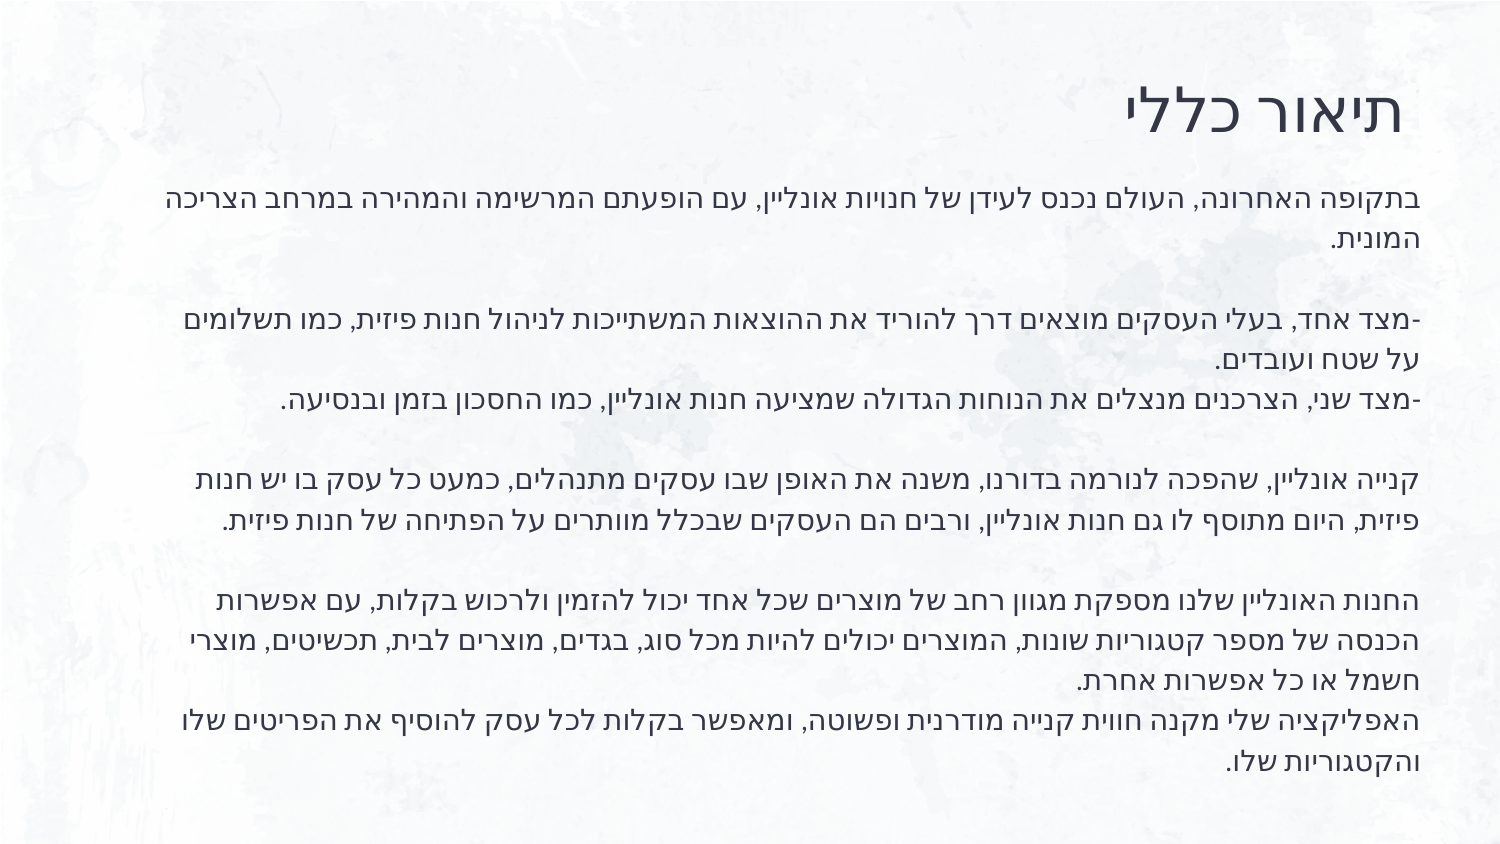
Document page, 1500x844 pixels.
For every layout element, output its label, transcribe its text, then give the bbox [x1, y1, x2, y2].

picture [2, 2, 1500, 844]
title בתקופה האחרונה, העולם נכנס לעידן של חנויות אונליין, עם הופעתם המרשימה והמהירה במרחב הצריכה המונית. -מצד אחד, בעלי העסקים מוצאים דרך להוריד את ההוצאות המשתייכות לניהול חנות פיזית, כמו תשלומים על שטח ועובדים. -מצד שני, הצרכנים מנצלים את הנוחות הגדולה שמציעה חנות אונליין, כמו החסכון בזמן ובנסיעה. קנייה אונליין, שהפכה לנורמה בדורנו, משנה את האופן שבו עסקים מתנהלים, כמעט כל עסק בו יש חנות פיזית, היום מתוסף לו גם חנות אונליין, ורבים הם העסקים שבכלל מוותרים על הפתיחה של חנות פיזית. החנות האונליין שלנו מספקת מגוון רחב של מוצרים שכל אחד יכול להזמין ולרכוש בקלות, עם אפשרות הכנסה של מספר קטגוריות שונות, המוצרים יכולים להיות מכל סוג, בגדים, מוצרים לבית, תכשיטים, מוצרי חשמל או כל אפשרות אחרת. האפליקציה שלי מקנה חווית קנייה מודרנית ופשוטה, ומאפשר בקלות לכל עסק להוסיף את הפריטים שלו והקטגוריות שלו. [137, 159, 1437, 719]
title תיאור כללי [155, 43, 1421, 159]
